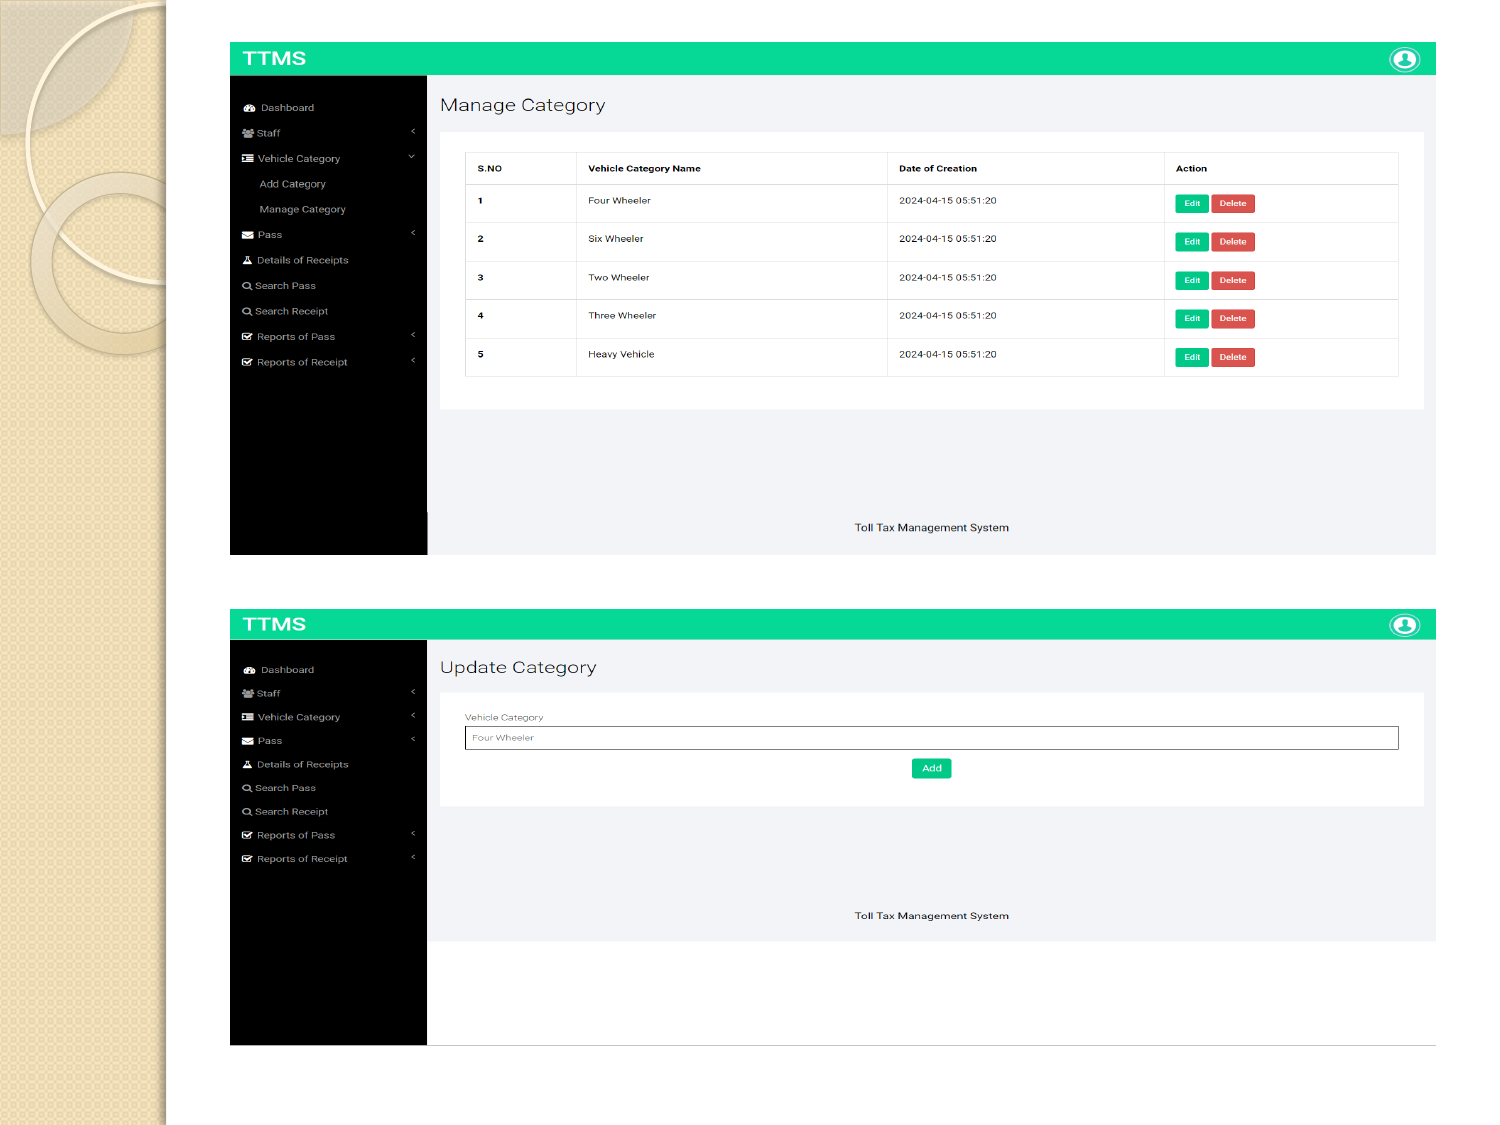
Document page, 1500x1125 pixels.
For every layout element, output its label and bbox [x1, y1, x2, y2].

picture [229, 42, 1436, 556]
picture [229, 609, 1436, 1047]
